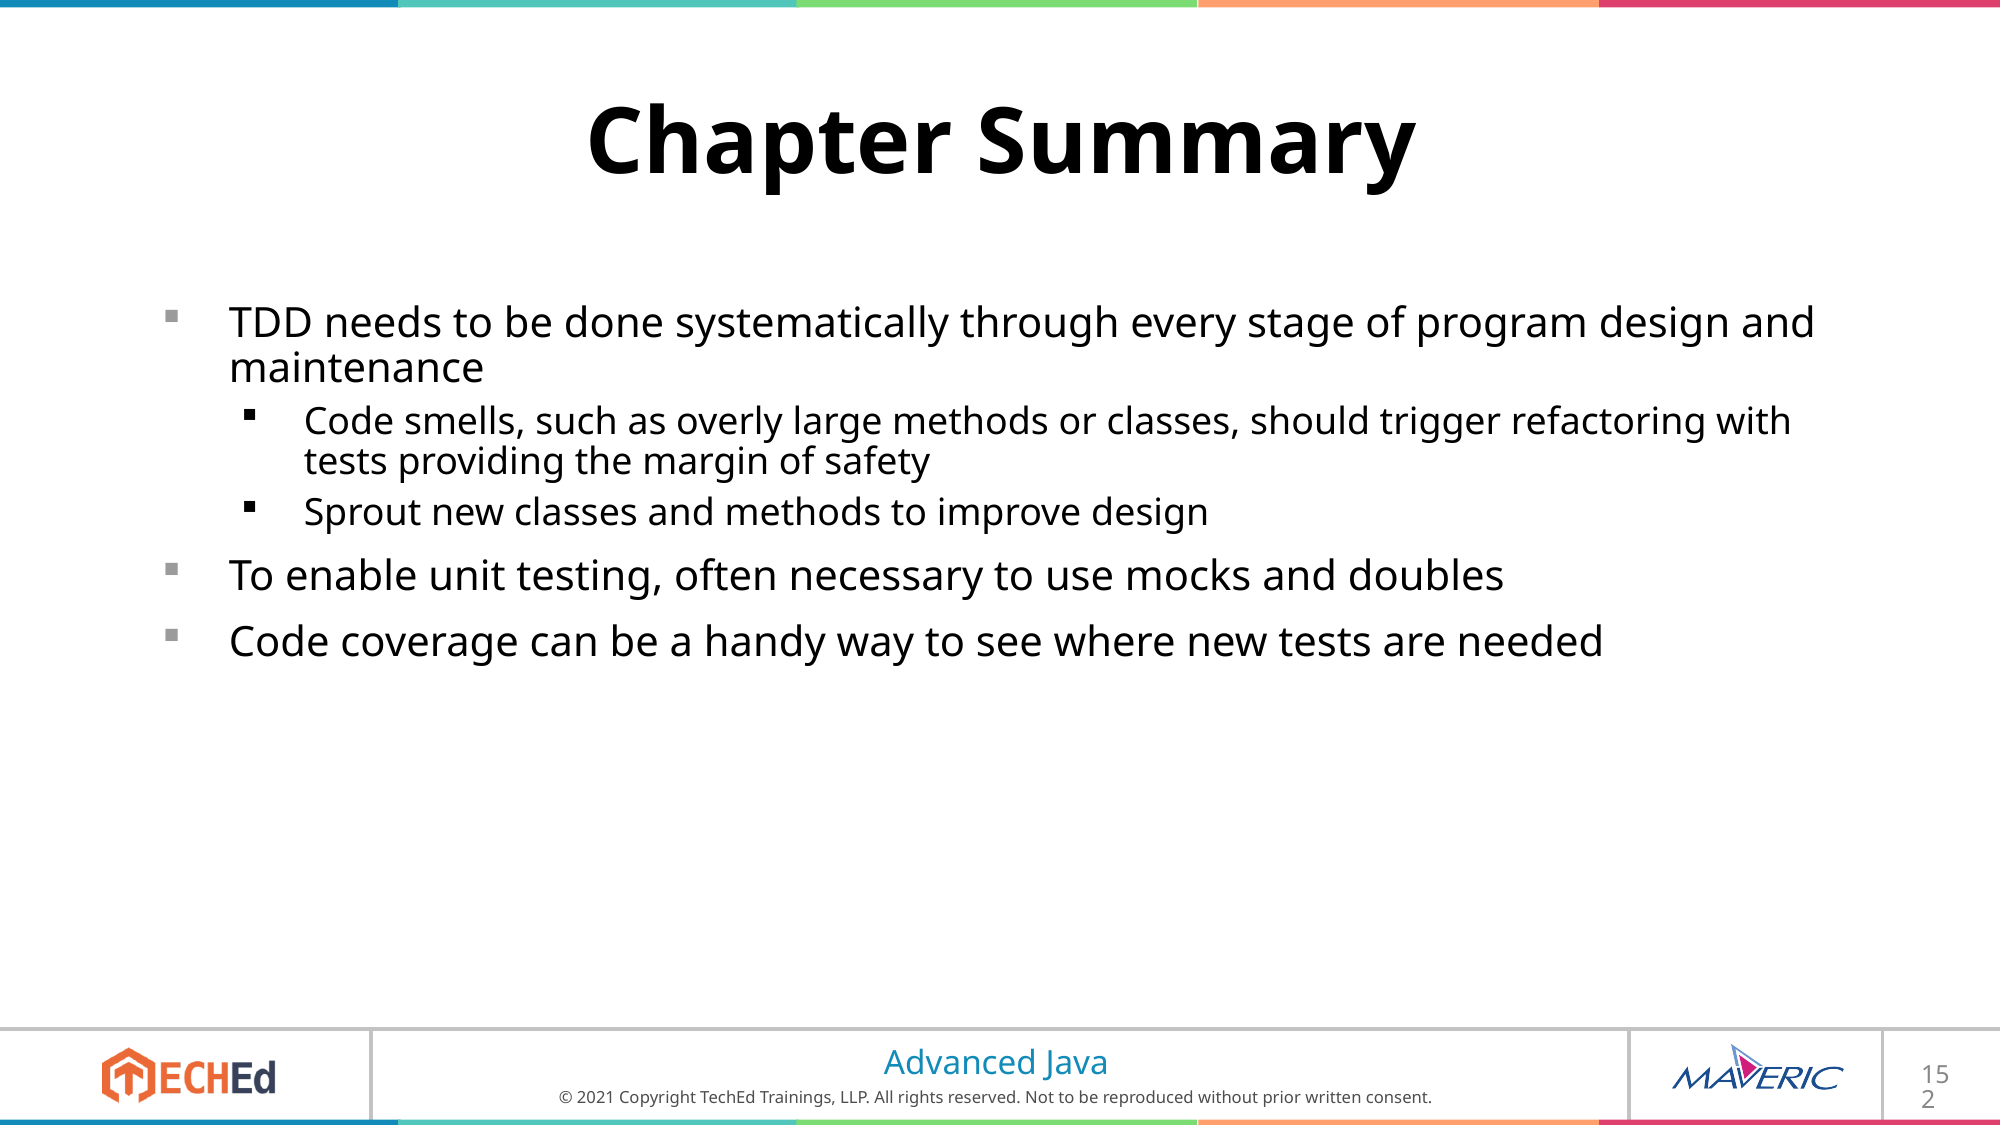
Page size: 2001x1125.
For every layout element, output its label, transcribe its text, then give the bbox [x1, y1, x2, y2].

title Chapter Summary [138, 68, 1864, 219]
picture [102, 1047, 276, 1110]
list TDD needs to be done systematically through every stage of program design and maintenance Code smells, such as overly large methods or classes, should trigger refactoring with tests providing the margin of safety Sprout new classes and methods to improve design To enable unit testing, often necessary to use mocks and doubles Code coverage can be a handy way to see where new tests are needed [138, 294, 1864, 965]
picture [1662, 1018, 1852, 1119]
